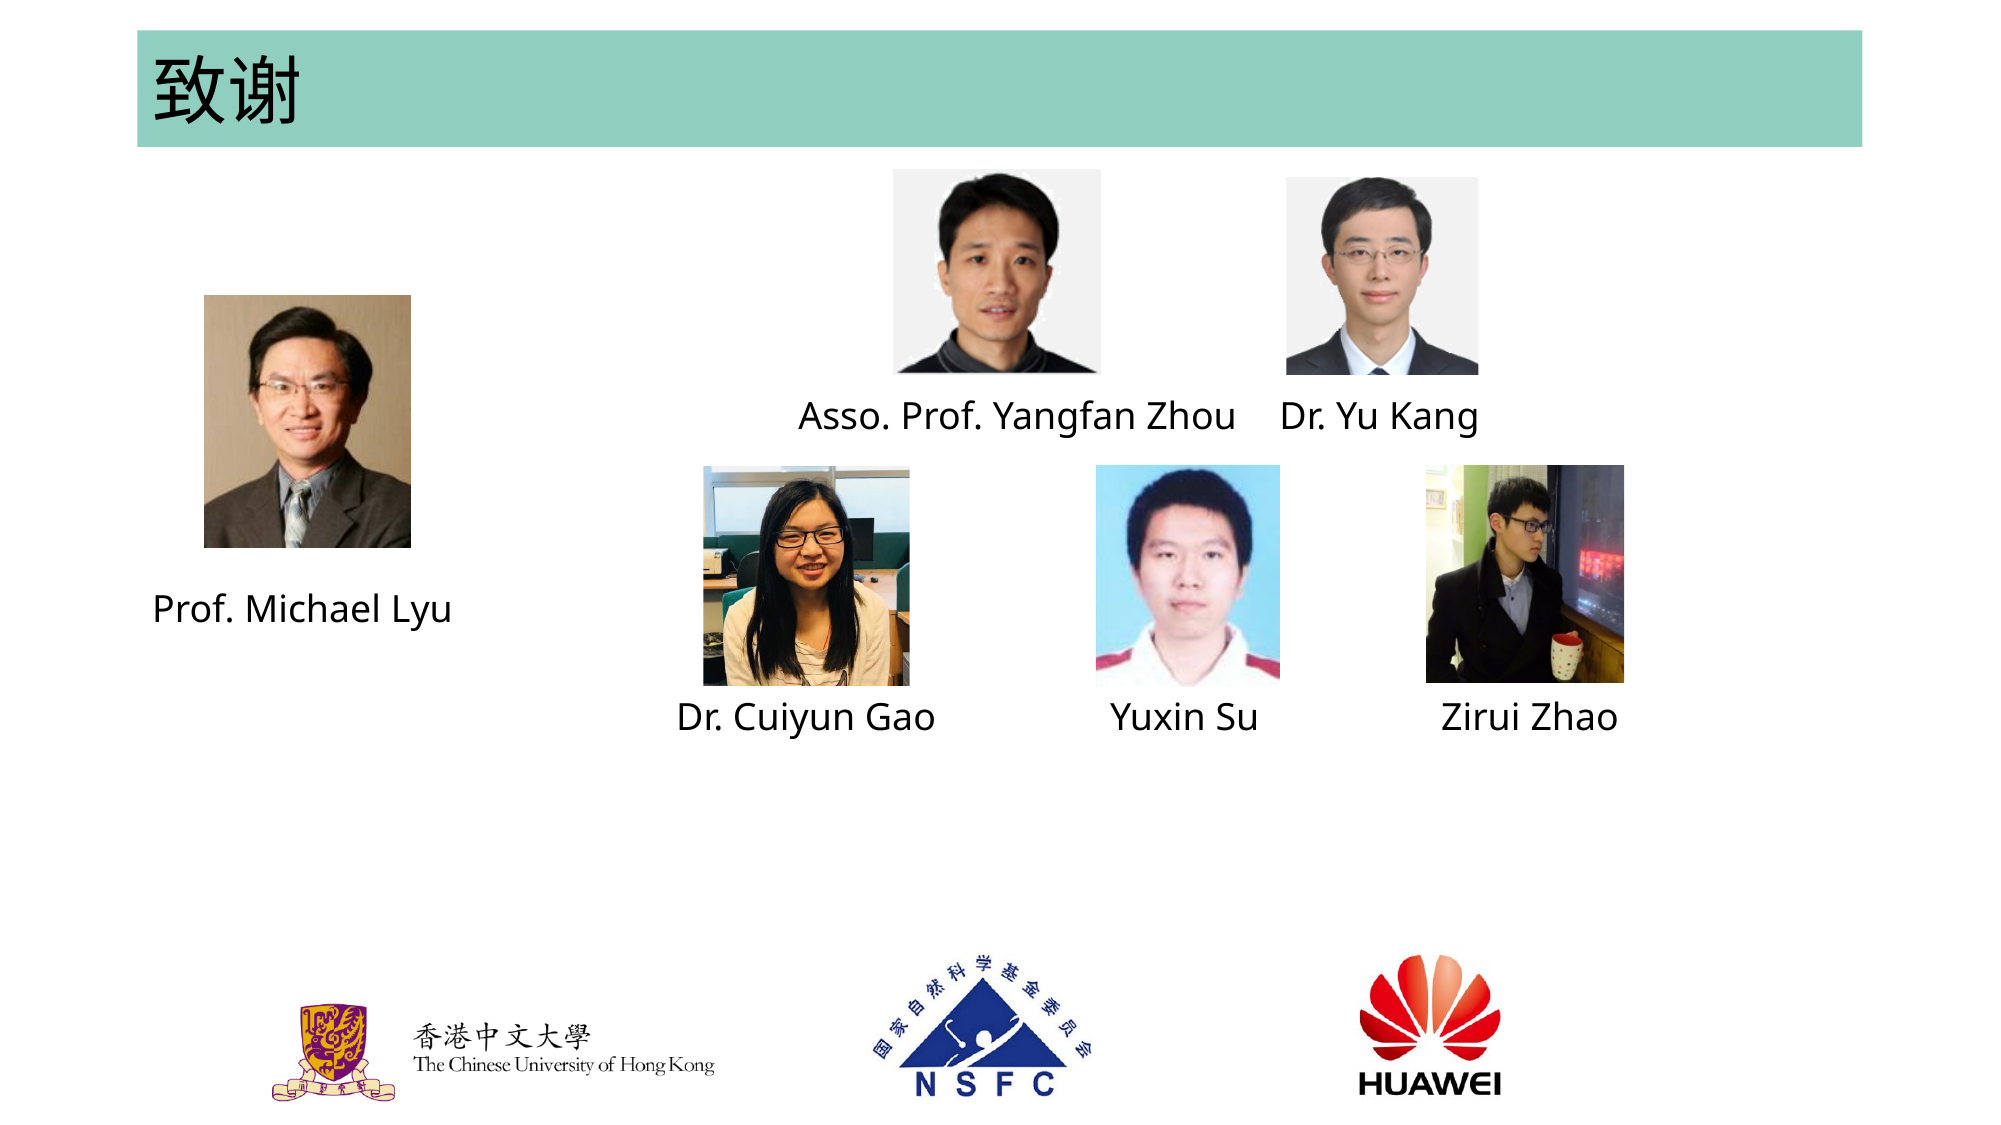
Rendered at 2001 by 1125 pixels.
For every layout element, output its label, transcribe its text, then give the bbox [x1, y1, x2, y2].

picture [703, 465, 910, 686]
picture [865, 945, 1101, 1107]
text_box Prof. Michael Lyu [137, 577, 496, 638]
text_box Yuxin Su [1095, 685, 1288, 746]
picture [204, 295, 411, 548]
text_box Zirui Zhao [1426, 685, 1640, 746]
text_box Dr. Yu Kang [1264, 384, 1505, 445]
picture [893, 169, 1101, 375]
title 致谢 [137, 30, 1863, 147]
picture [1426, 465, 1625, 683]
text_box Dr. Cuiyun Gao [661, 685, 959, 746]
picture [272, 981, 718, 1117]
picture [1286, 177, 1479, 375]
text_box Asso. Prof. Yangfan Zhou [783, 384, 1255, 445]
picture [1095, 465, 1280, 687]
picture [1352, 949, 1505, 1102]
